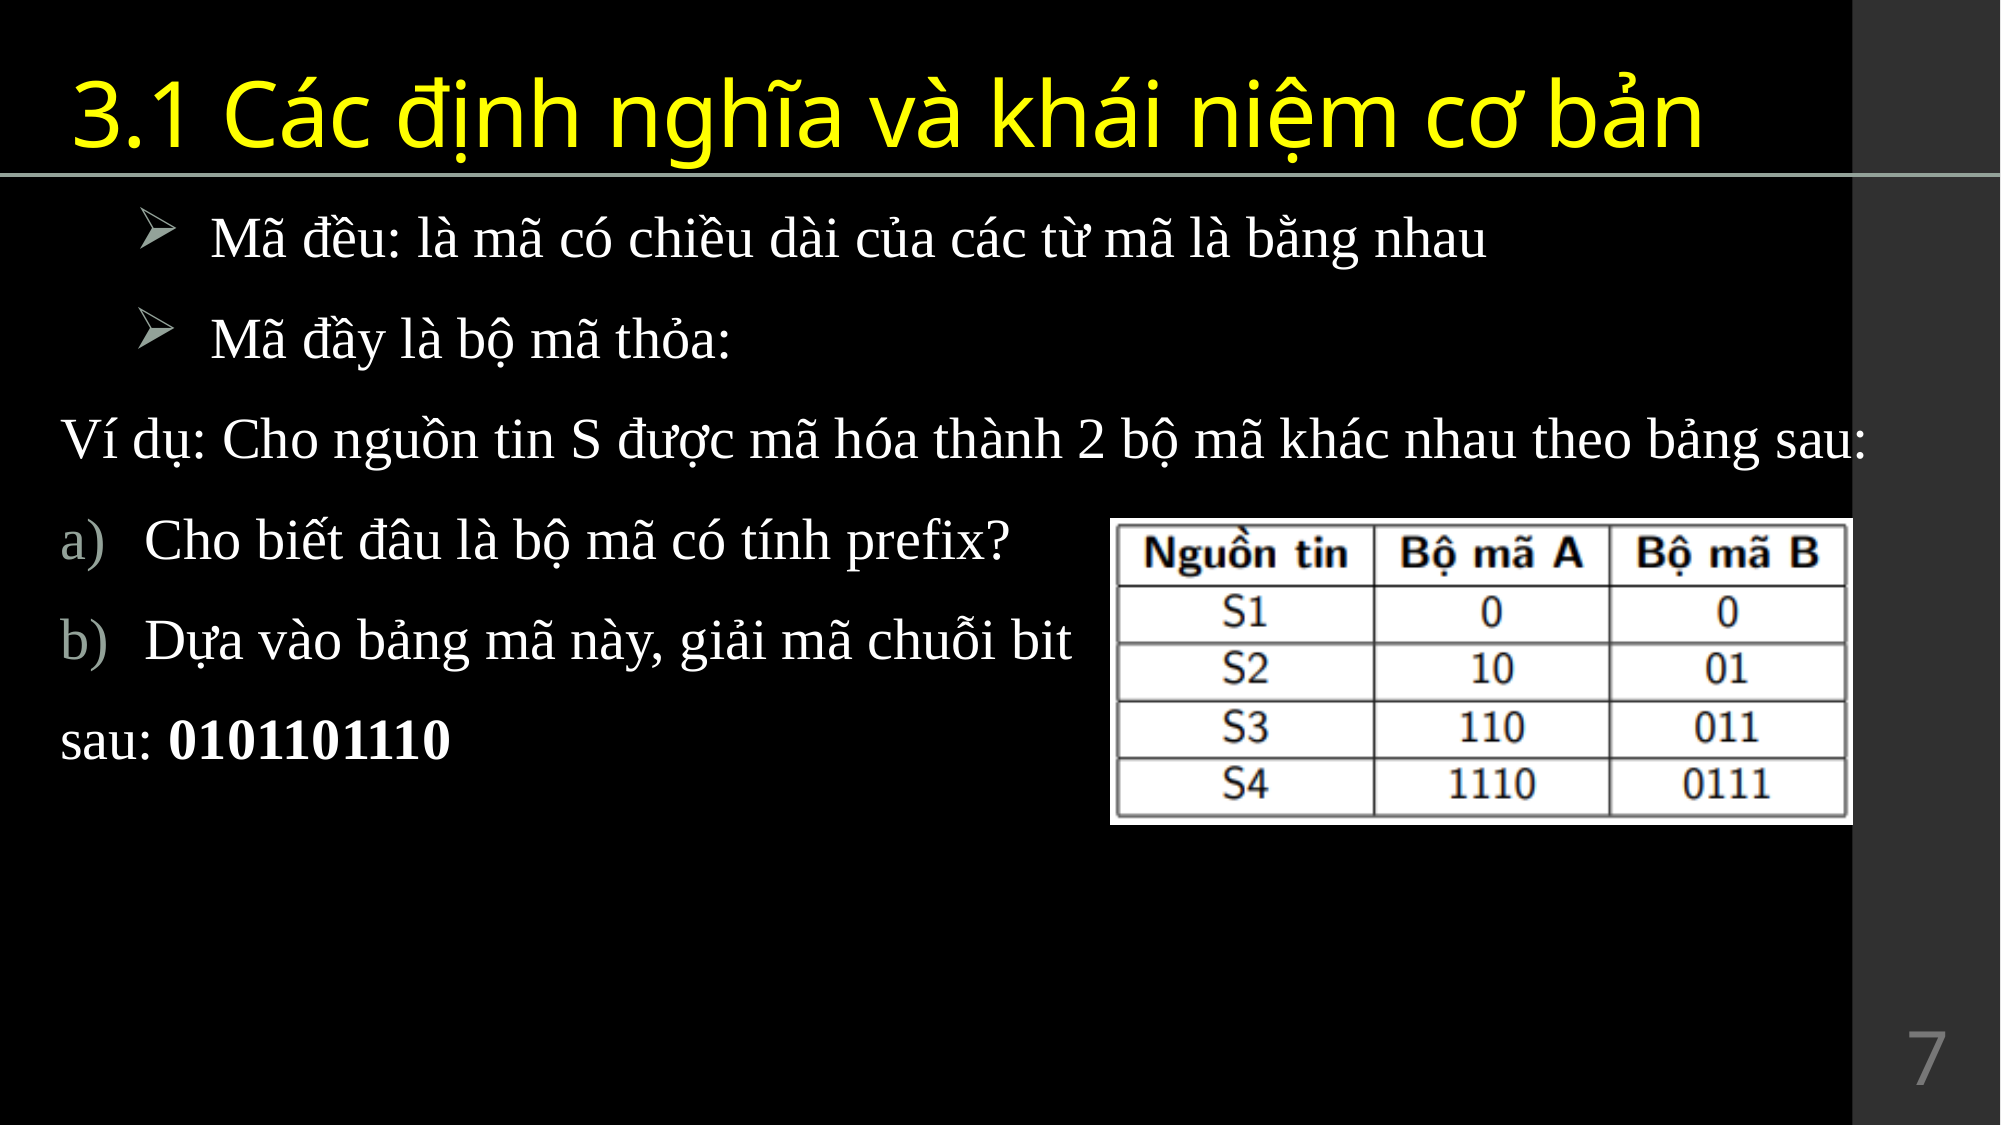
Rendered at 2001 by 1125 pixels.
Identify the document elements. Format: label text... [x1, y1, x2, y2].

slide_number 7 [1852, 1012, 2000, 1110]
title 3.1 Các định nghĩa và khái niệm cơ bản [56, 33, 1829, 173]
picture [1110, 517, 1853, 826]
list Mã đều: là mã có chiều dài của các từ mã là bằng nhau Mã đầy là bộ mã thỏa: Ví dụ: Cho nguồn tin S được mã hóa thành 2 bộ mã khác nhau theo bảng sau: Cho biết đâu là bộ mã có tính prefix? Dựa vào bảng mã này, giải mã chuỗi bit sau: 0101101110 [45, 200, 1958, 1074]
